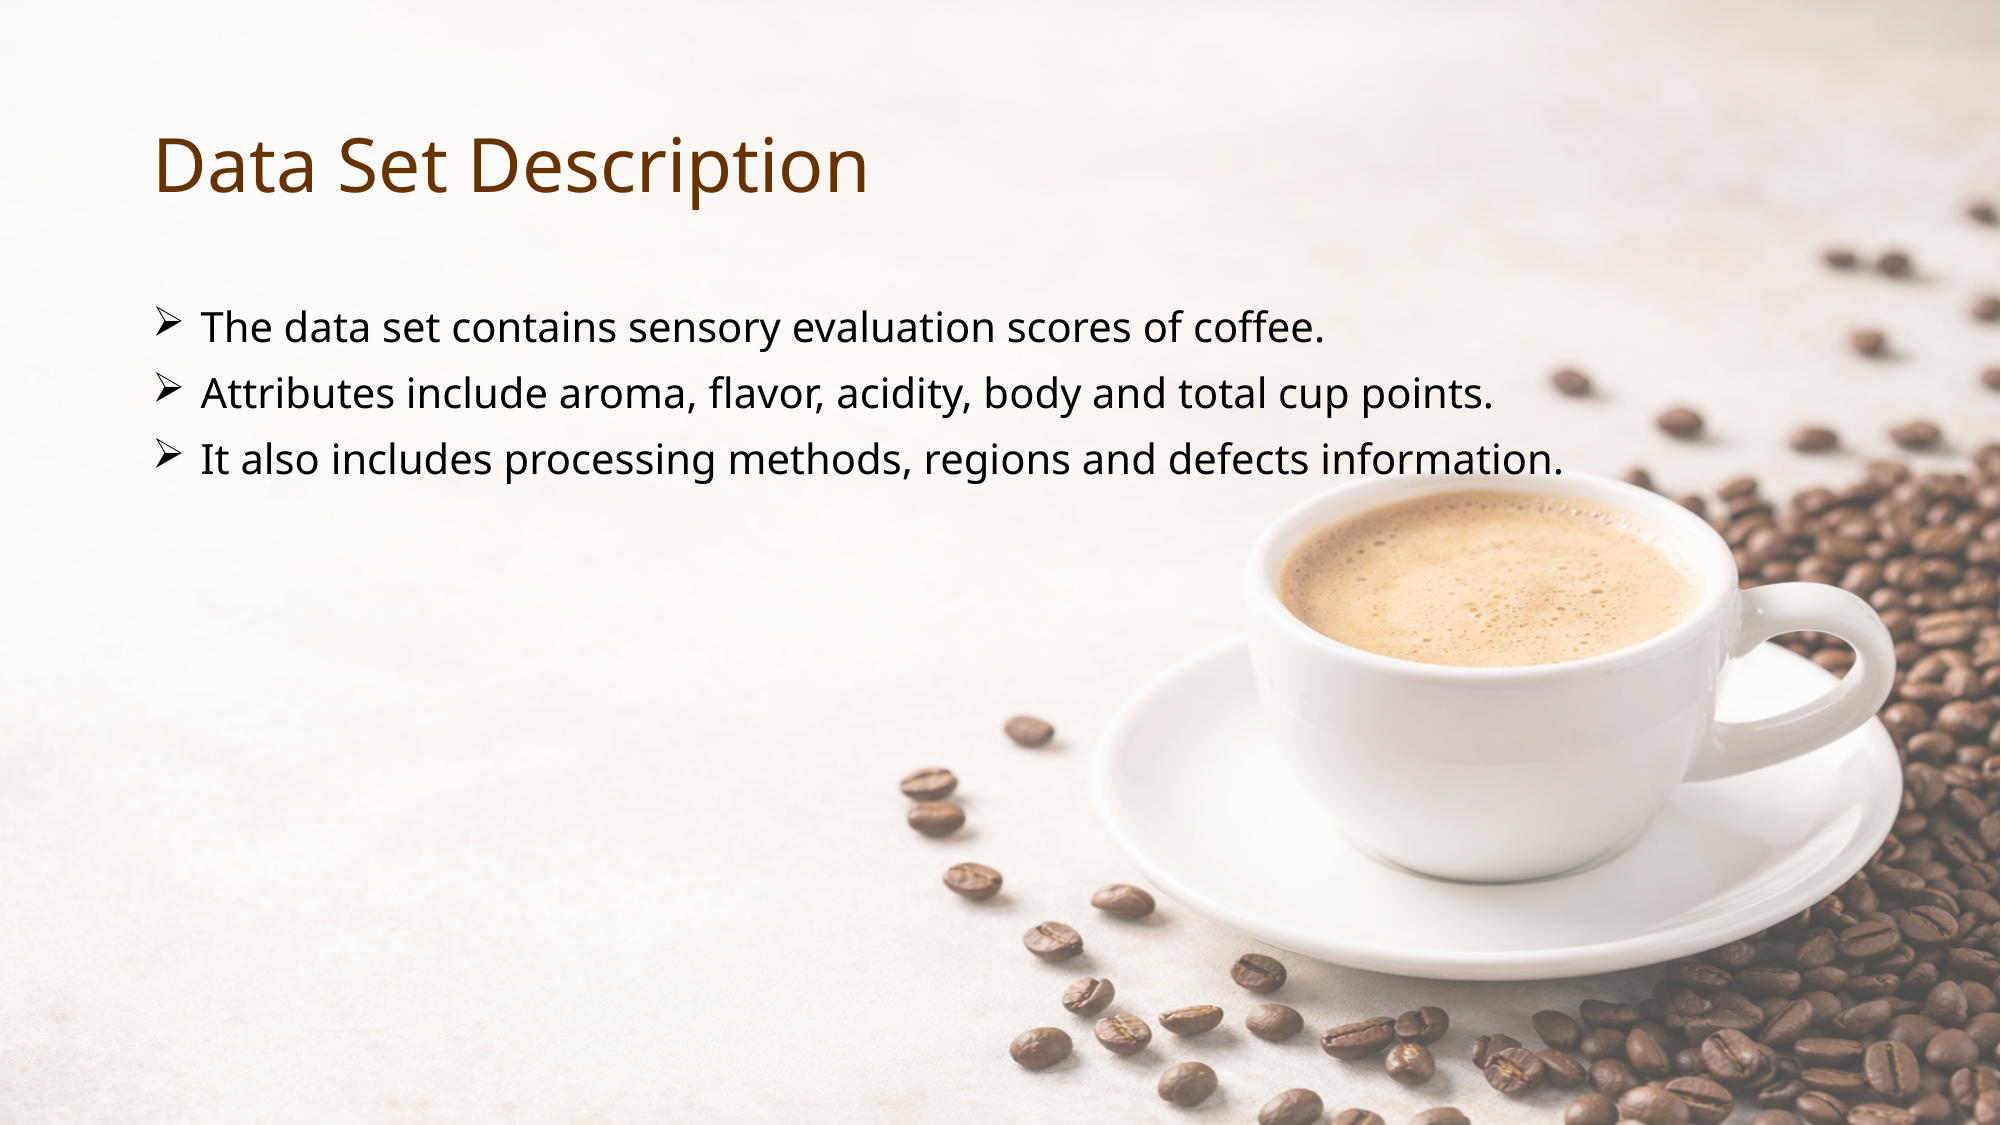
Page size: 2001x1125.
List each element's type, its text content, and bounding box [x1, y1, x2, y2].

title Data Set Description [137, 59, 1863, 278]
list The data set contains sensory evaluation scores of coffee. Attributes include aroma, flavor, acidity, body and total cup points. It also includes processing methods, regions and defects information. [137, 299, 1863, 1014]
